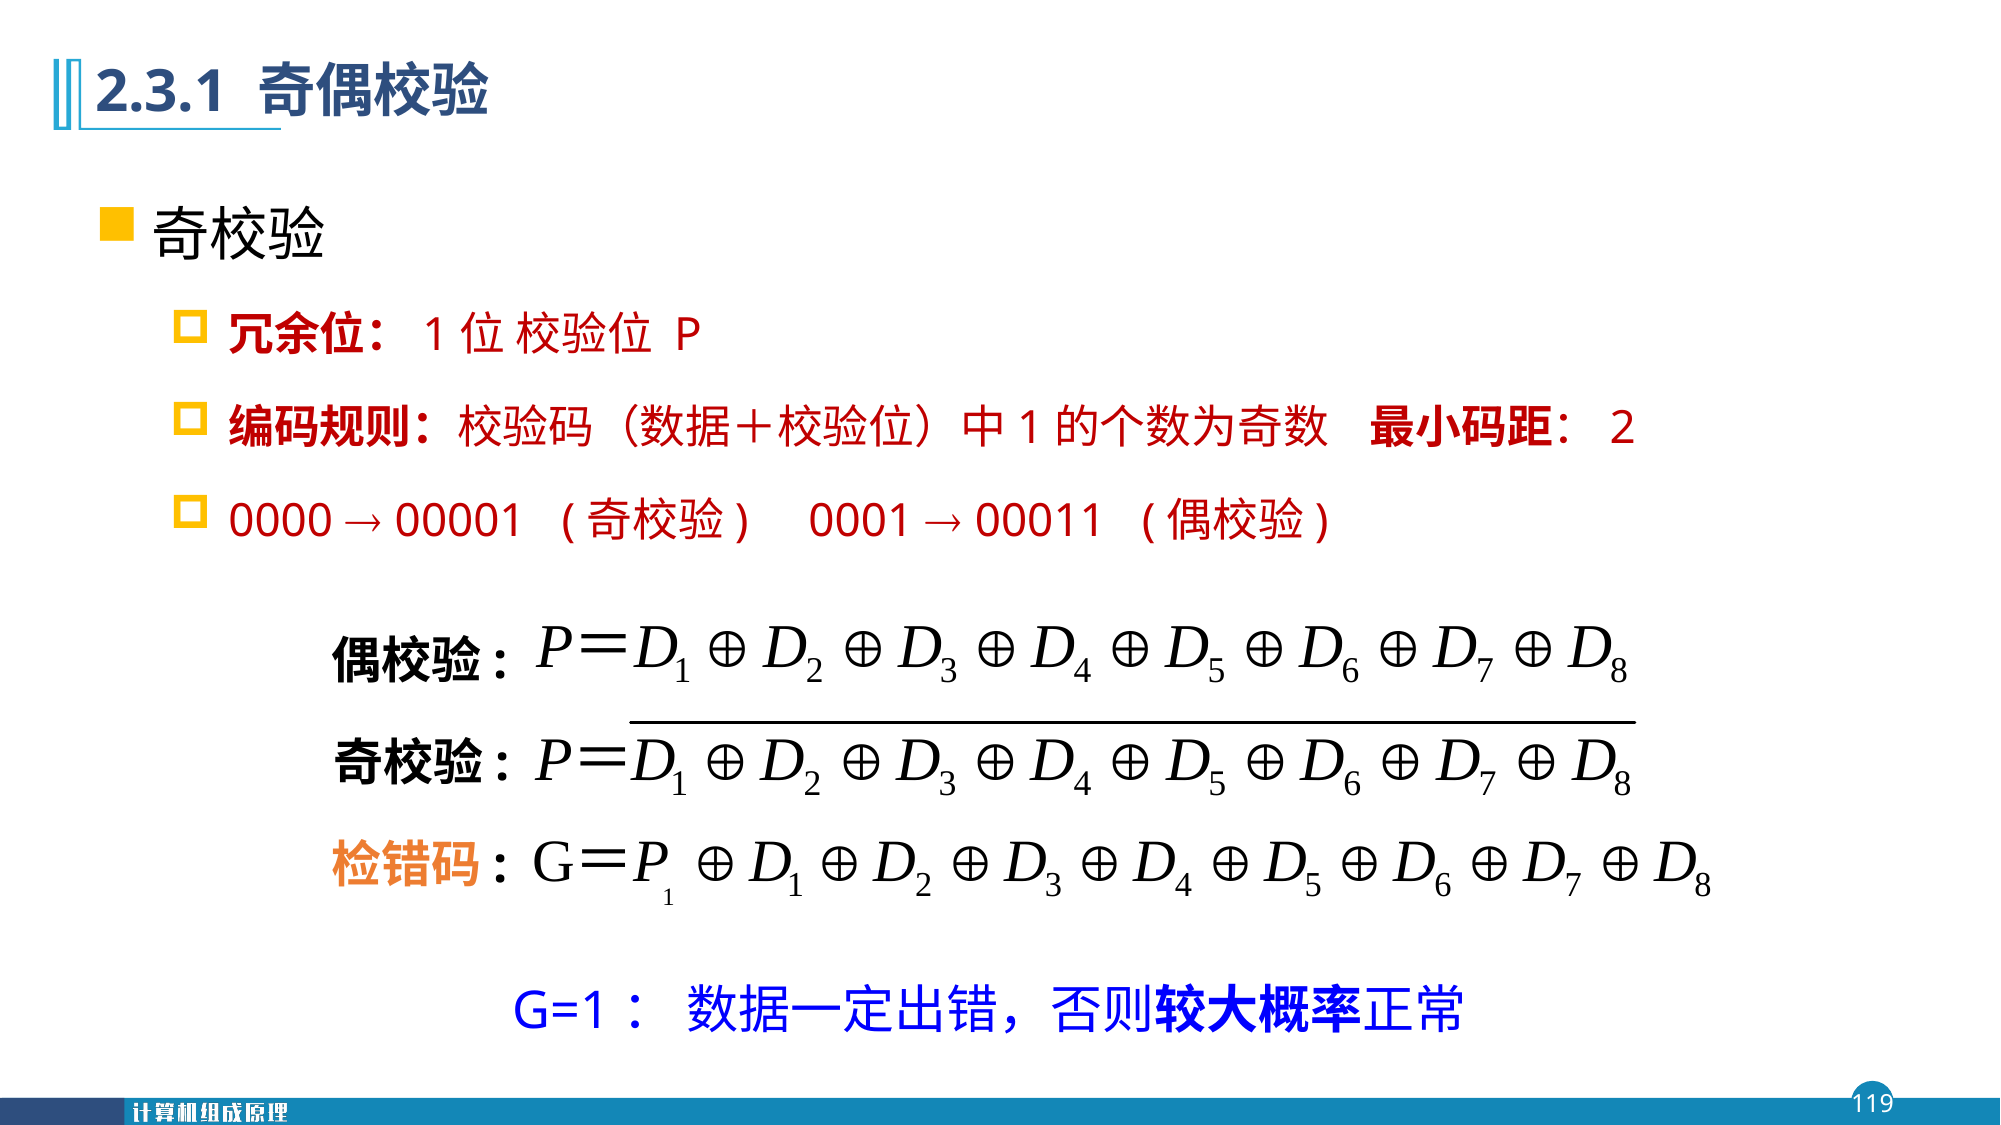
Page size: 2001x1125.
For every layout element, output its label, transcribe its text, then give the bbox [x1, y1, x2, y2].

text_box G=1： 数据一定出错，否则较大概率正常 [421, 956, 1558, 1047]
title 2.3.1 奇偶校验 [80, 42, 1805, 144]
picture [524, 821, 1719, 915]
text_box 奇校验: [315, 710, 524, 799]
picture [525, 605, 1636, 697]
text_box 检错码: [313, 813, 526, 901]
picture [524, 707, 1648, 810]
list 奇校验 冗余位：1位 校验位 P 编码规则：校验码（数据＋校验位）中1的个数为奇数 最小码距：2 0000  00001 (奇校验) 0001  00011 (偶校验) [80, 154, 1805, 561]
text_box 偶校验: [313, 608, 525, 697]
